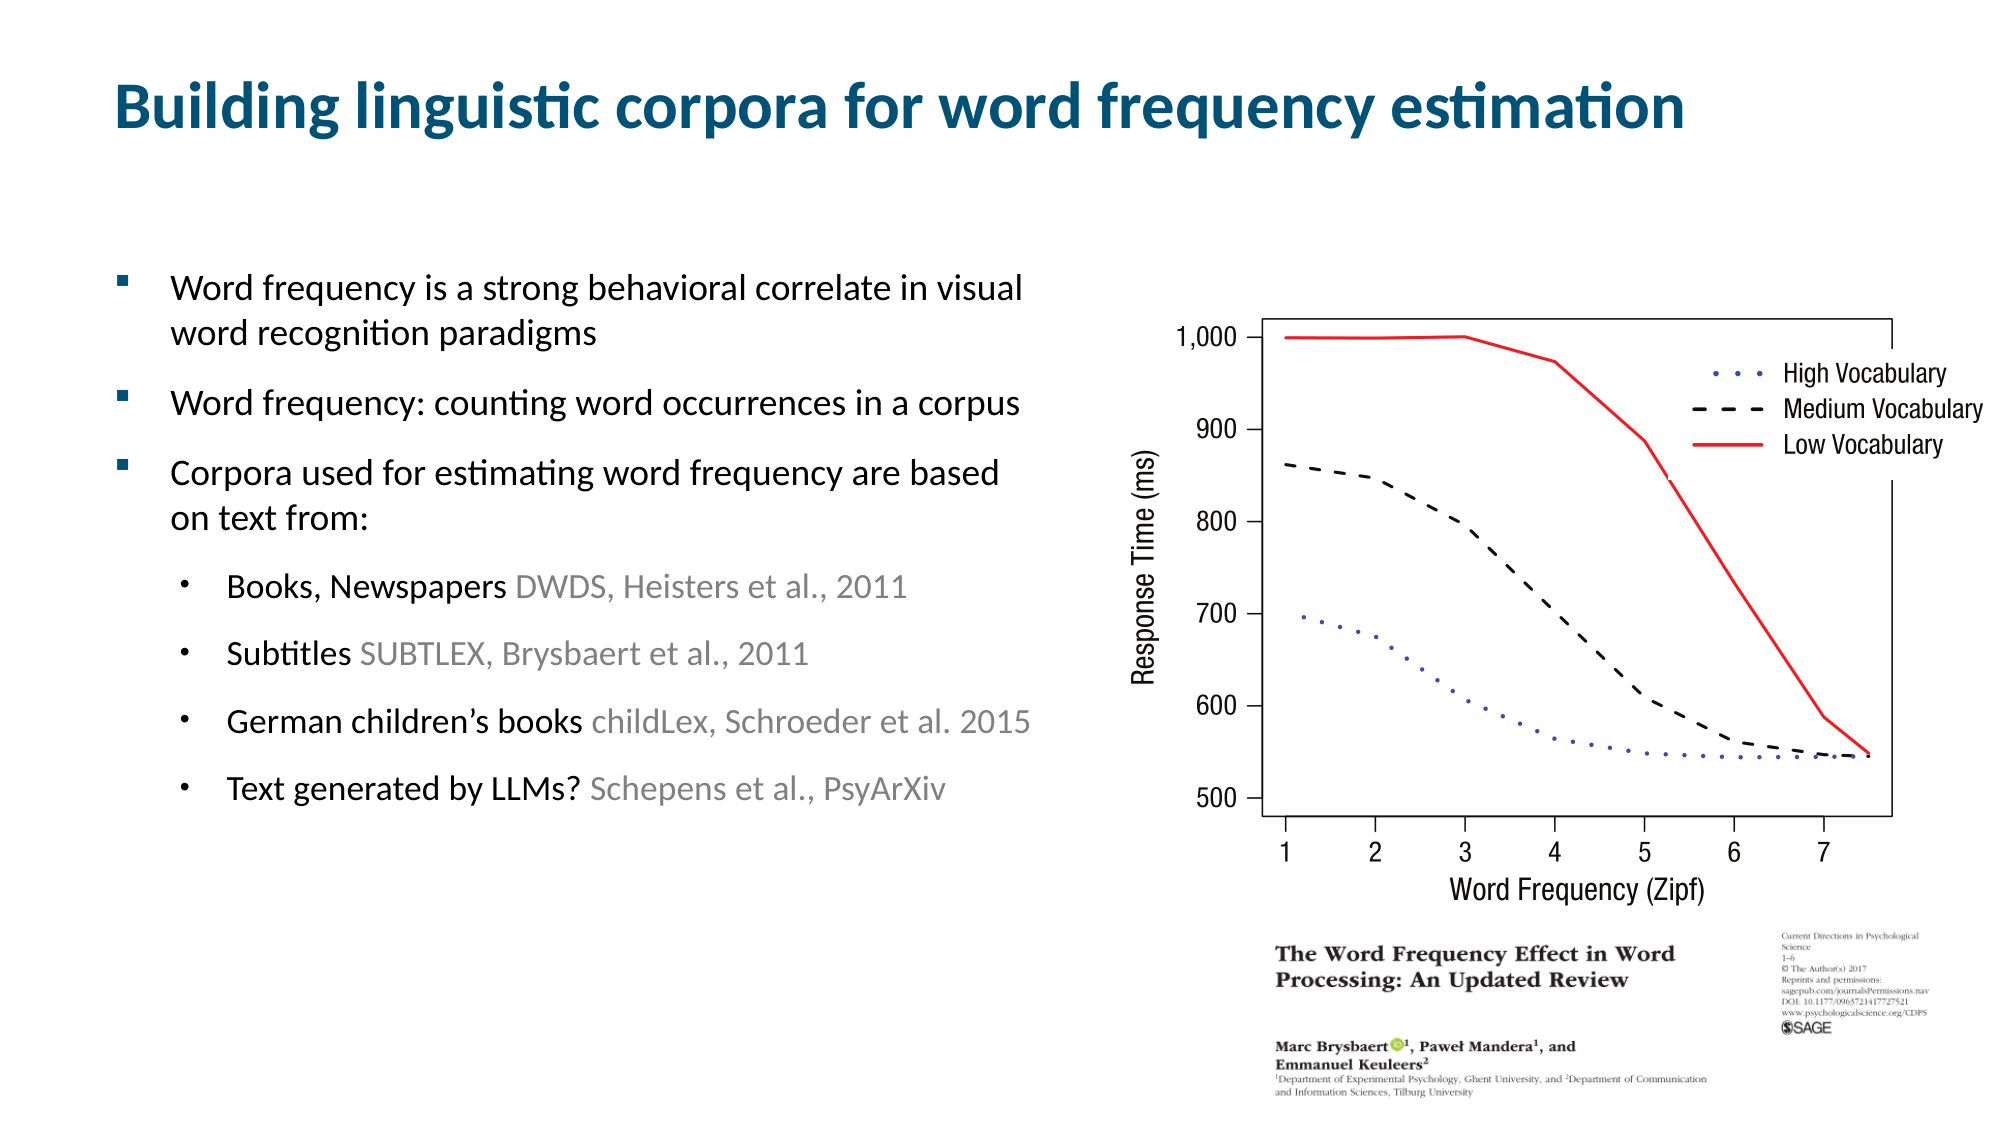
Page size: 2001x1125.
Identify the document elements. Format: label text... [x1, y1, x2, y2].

title Building linguistic corpora for word frequency estimation [99, 54, 1901, 185]
picture [1117, 305, 1993, 1105]
list Word frequency is a strong behavioral correlate in visual word recognition paradigms Word frequency: counting word occurrences in a corpus Corpora used for estimating word frequency are based on text from: Books, Newspapers DWDS, Heisters et al., 2011 Subtitles SUBTLEX, Brysbaert et al., 2011 German children’s books childLex, Schroeder et al. 2015 Text generated by LLMs? Schepens et al., PsyArXiv [99, 255, 1059, 976]
